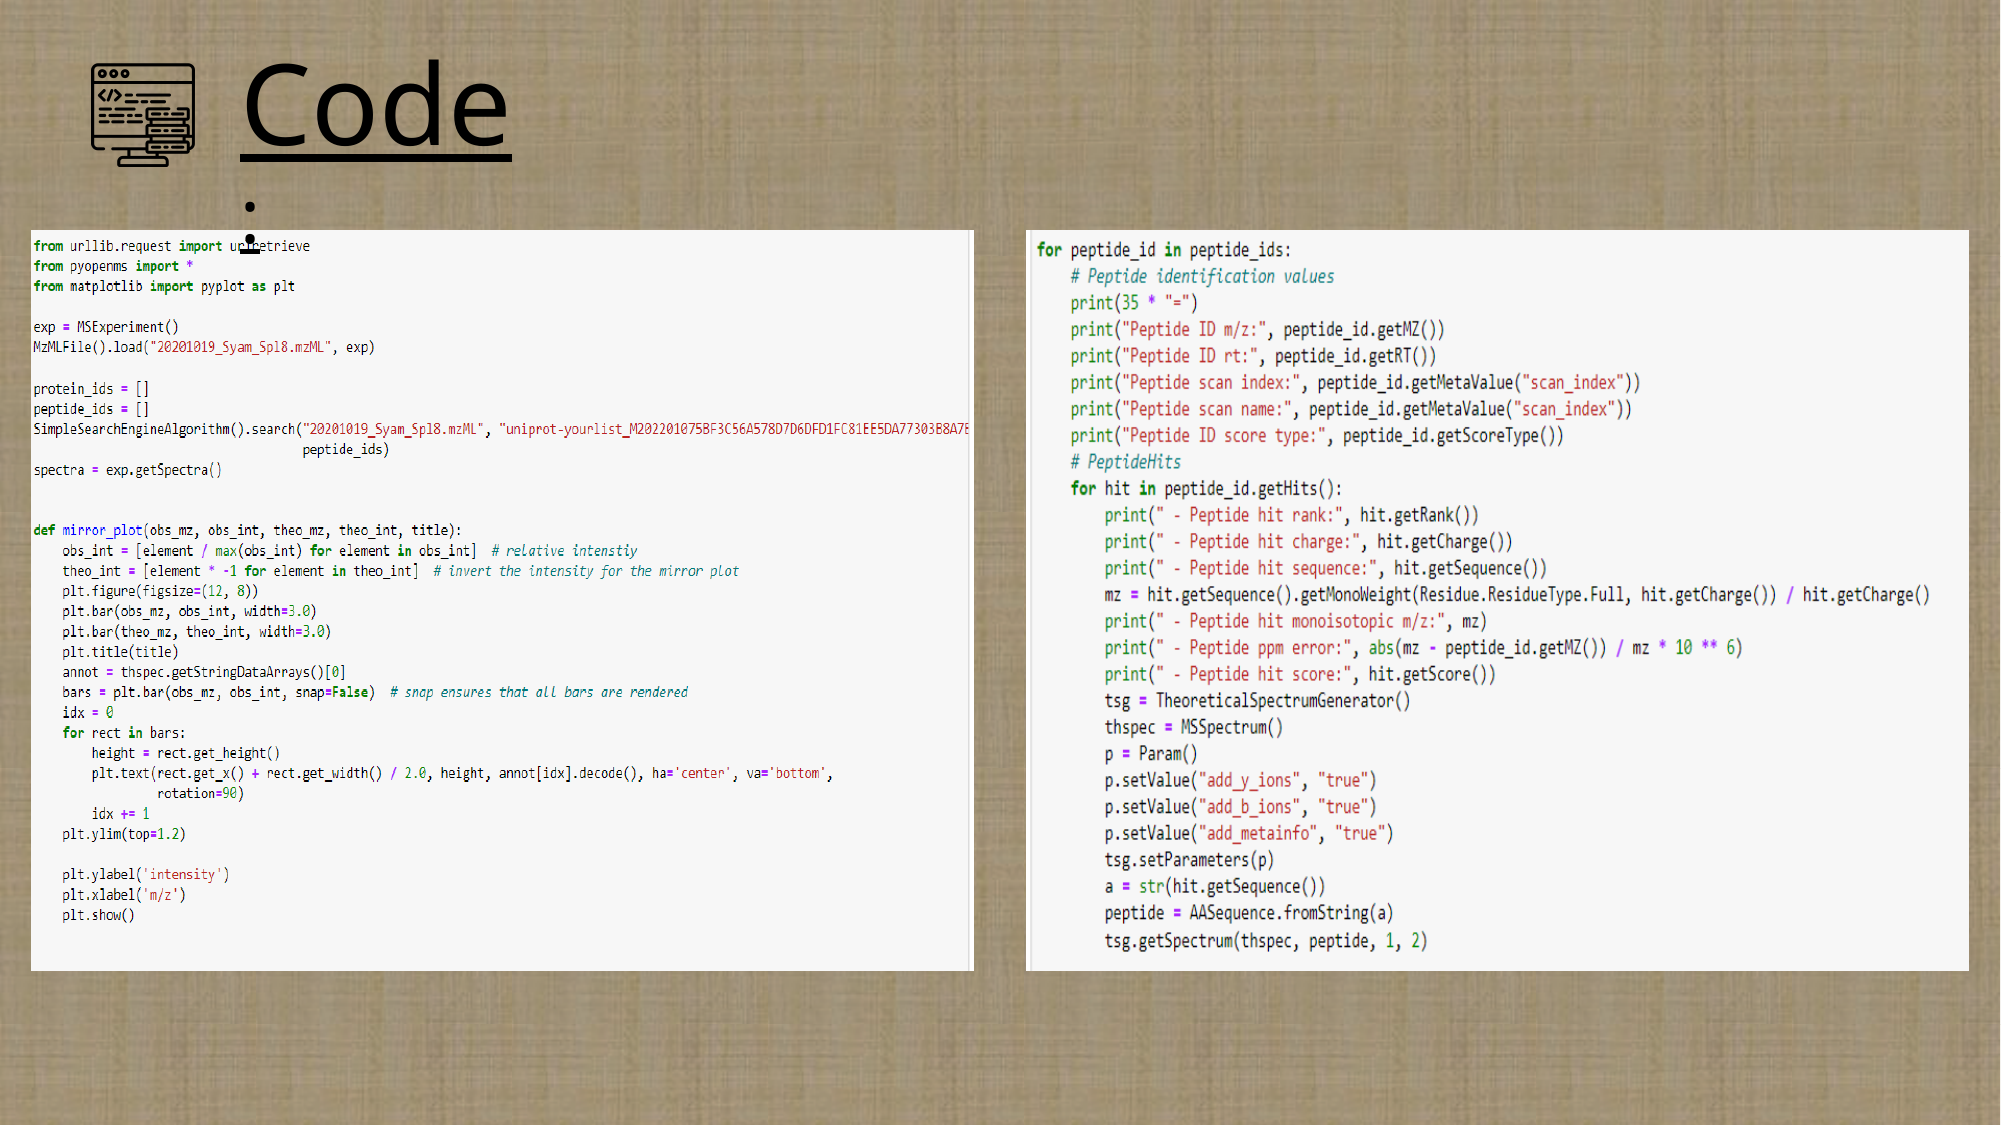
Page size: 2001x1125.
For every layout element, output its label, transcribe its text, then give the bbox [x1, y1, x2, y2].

picture [0, 0, 2001, 1125]
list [1026, 230, 1969, 971]
text_box Code: [225, 26, 542, 230]
